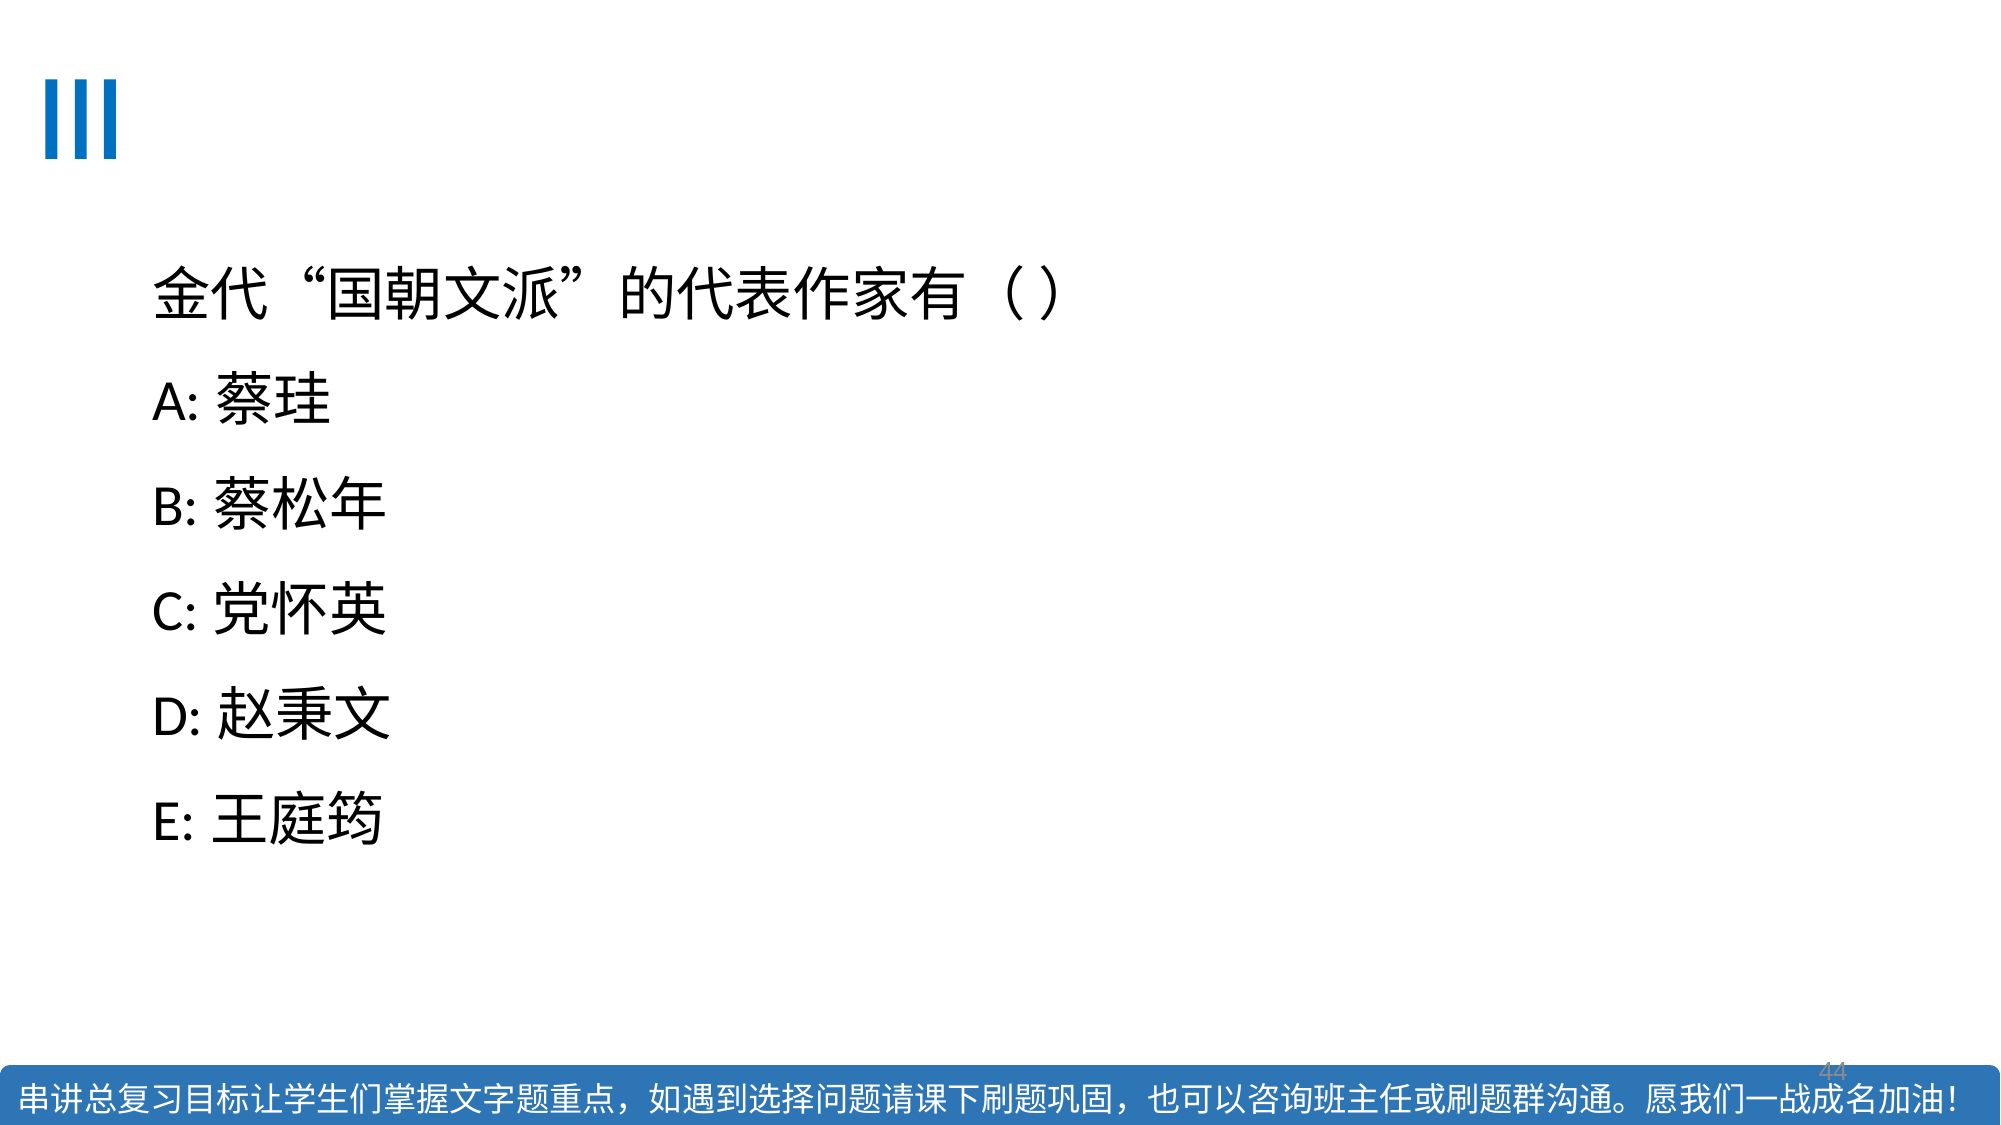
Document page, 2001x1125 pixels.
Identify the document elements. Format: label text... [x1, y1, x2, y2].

slide_number 44 [1412, 1042, 1863, 1103]
text_box 金代“国朝文派”的代表作家有（ ） A:蔡珪 B:蔡松年 C:党怀英 D:赵秉文 E:王庭筠 [137, 215, 1709, 860]
